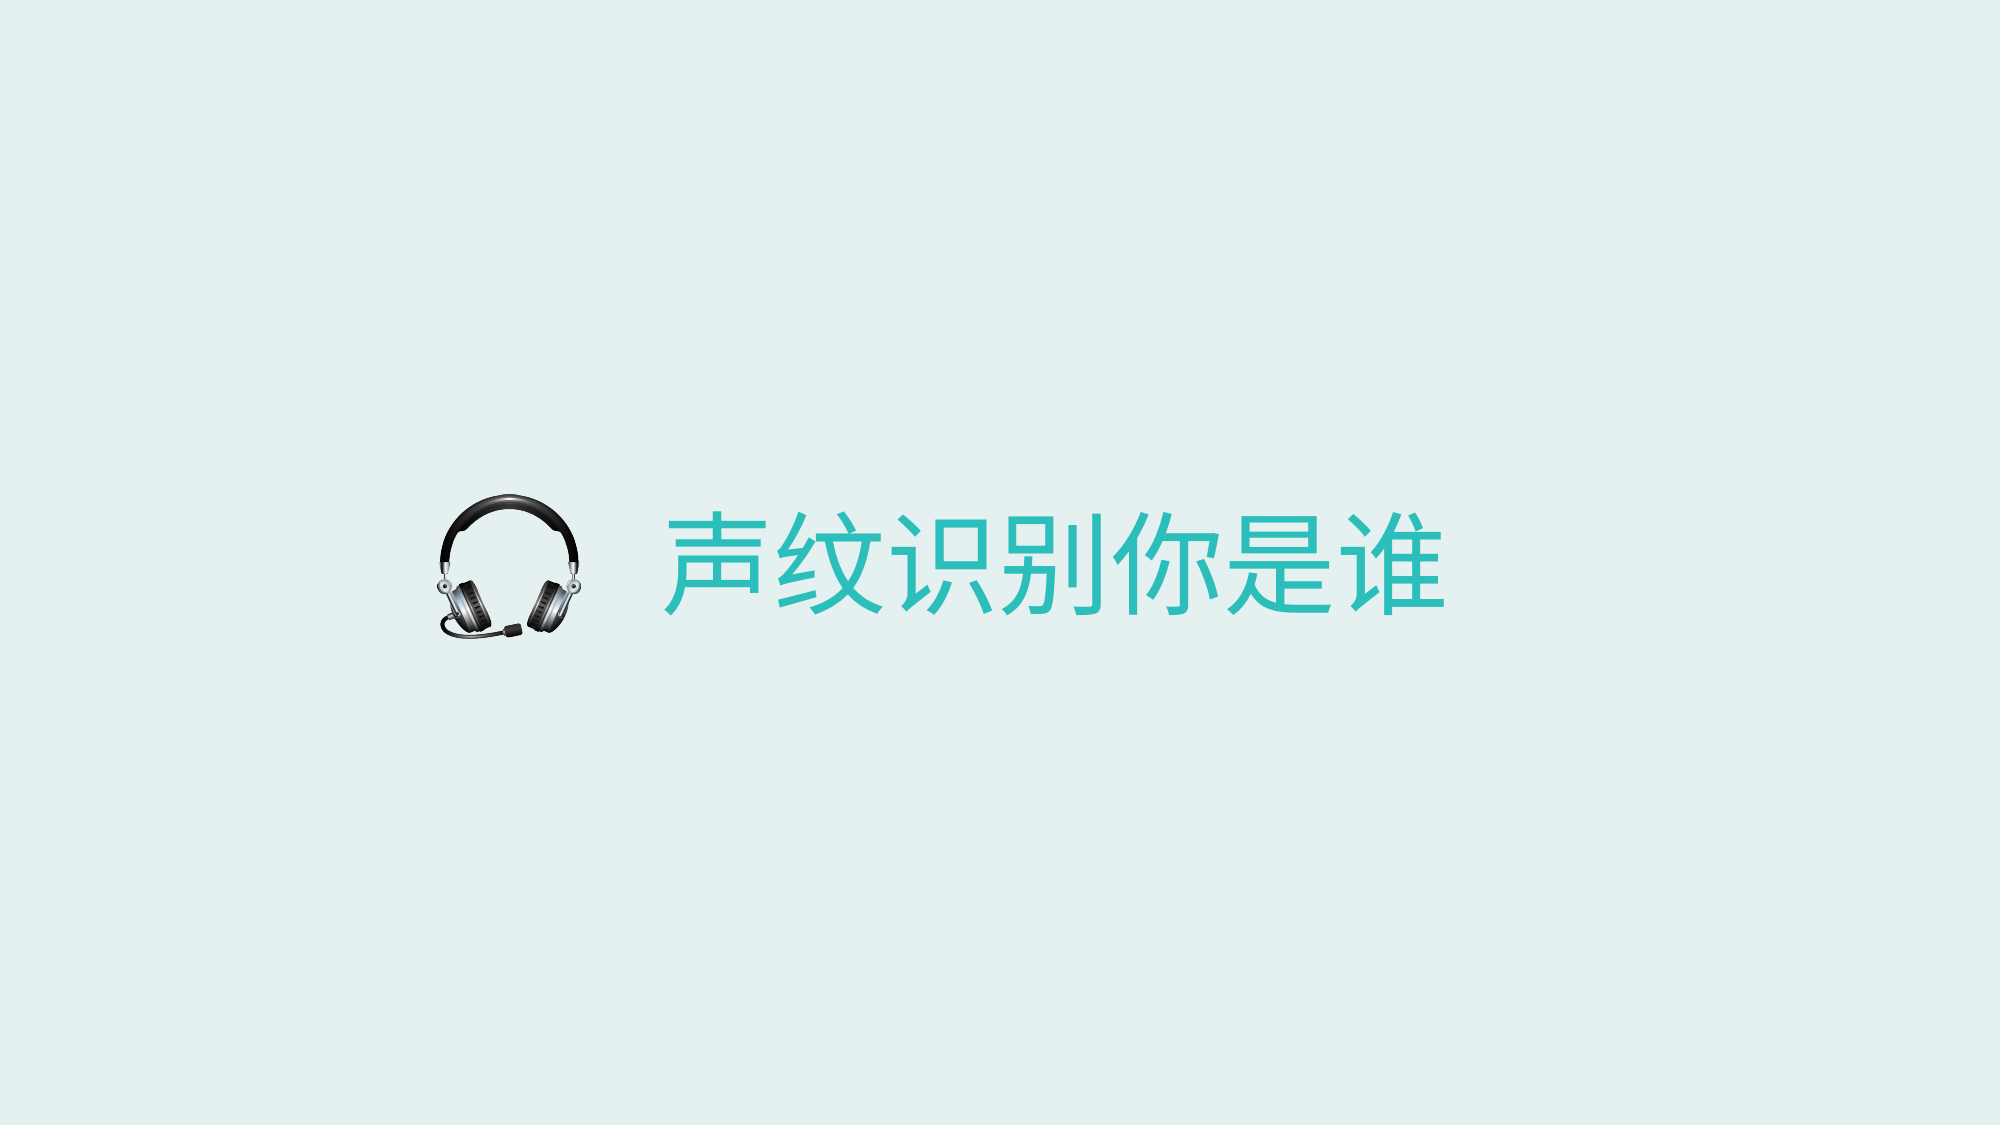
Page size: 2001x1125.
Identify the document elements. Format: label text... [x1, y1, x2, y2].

picture [437, 494, 581, 639]
text_box 声纹识别你是谁 [646, 486, 1465, 637]
